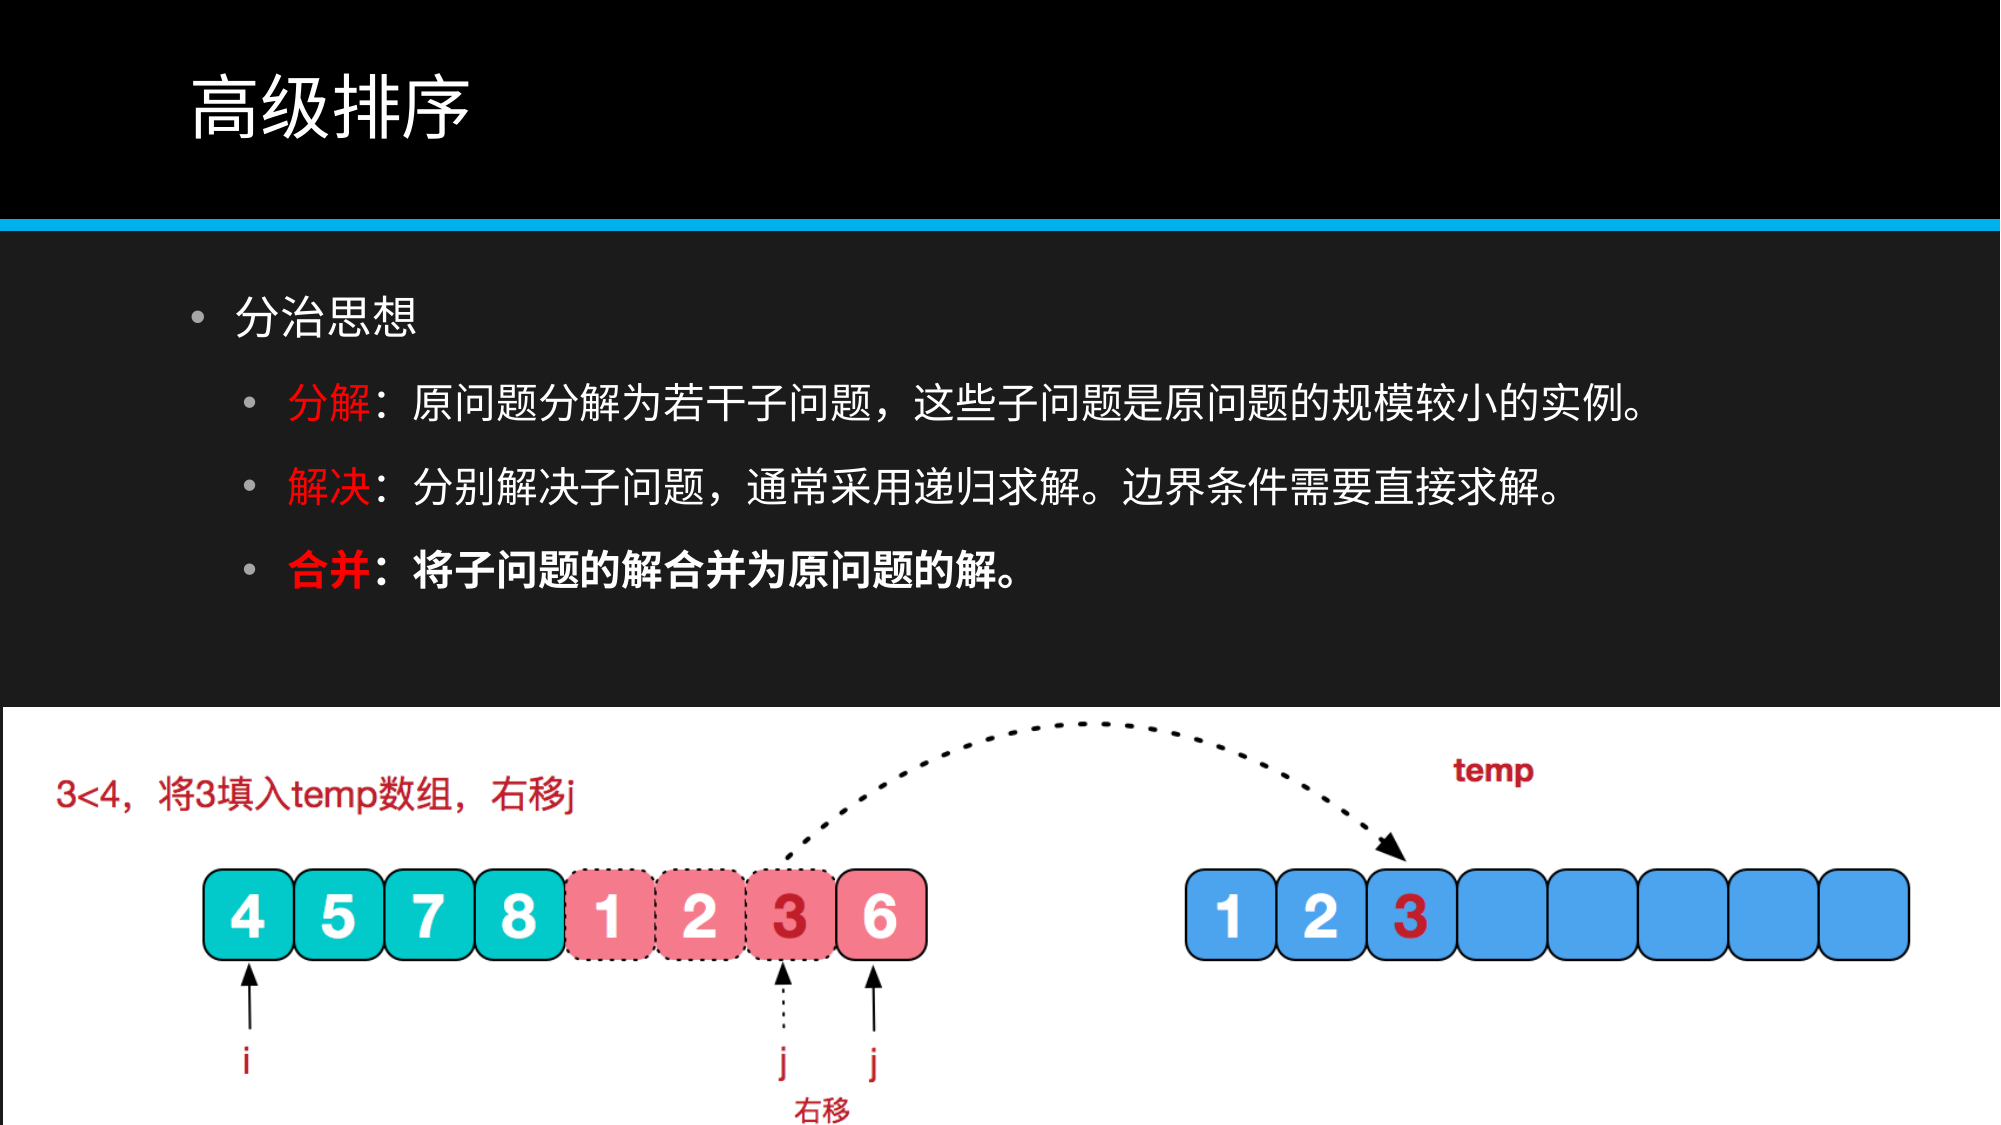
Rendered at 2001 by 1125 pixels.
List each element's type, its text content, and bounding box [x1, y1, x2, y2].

title 高级排序 [174, 20, 1825, 201]
picture [0, 707, 2000, 1125]
list 分治思想 分解：原问题分解为若干子问题，这些子问题是原问题的规模较小的实例。 解决：分别解决子问题，通常采用递归求解。边界条件需要直接求解。 合并：将子问题的解合并为原问题的解。 [174, 281, 1825, 707]
